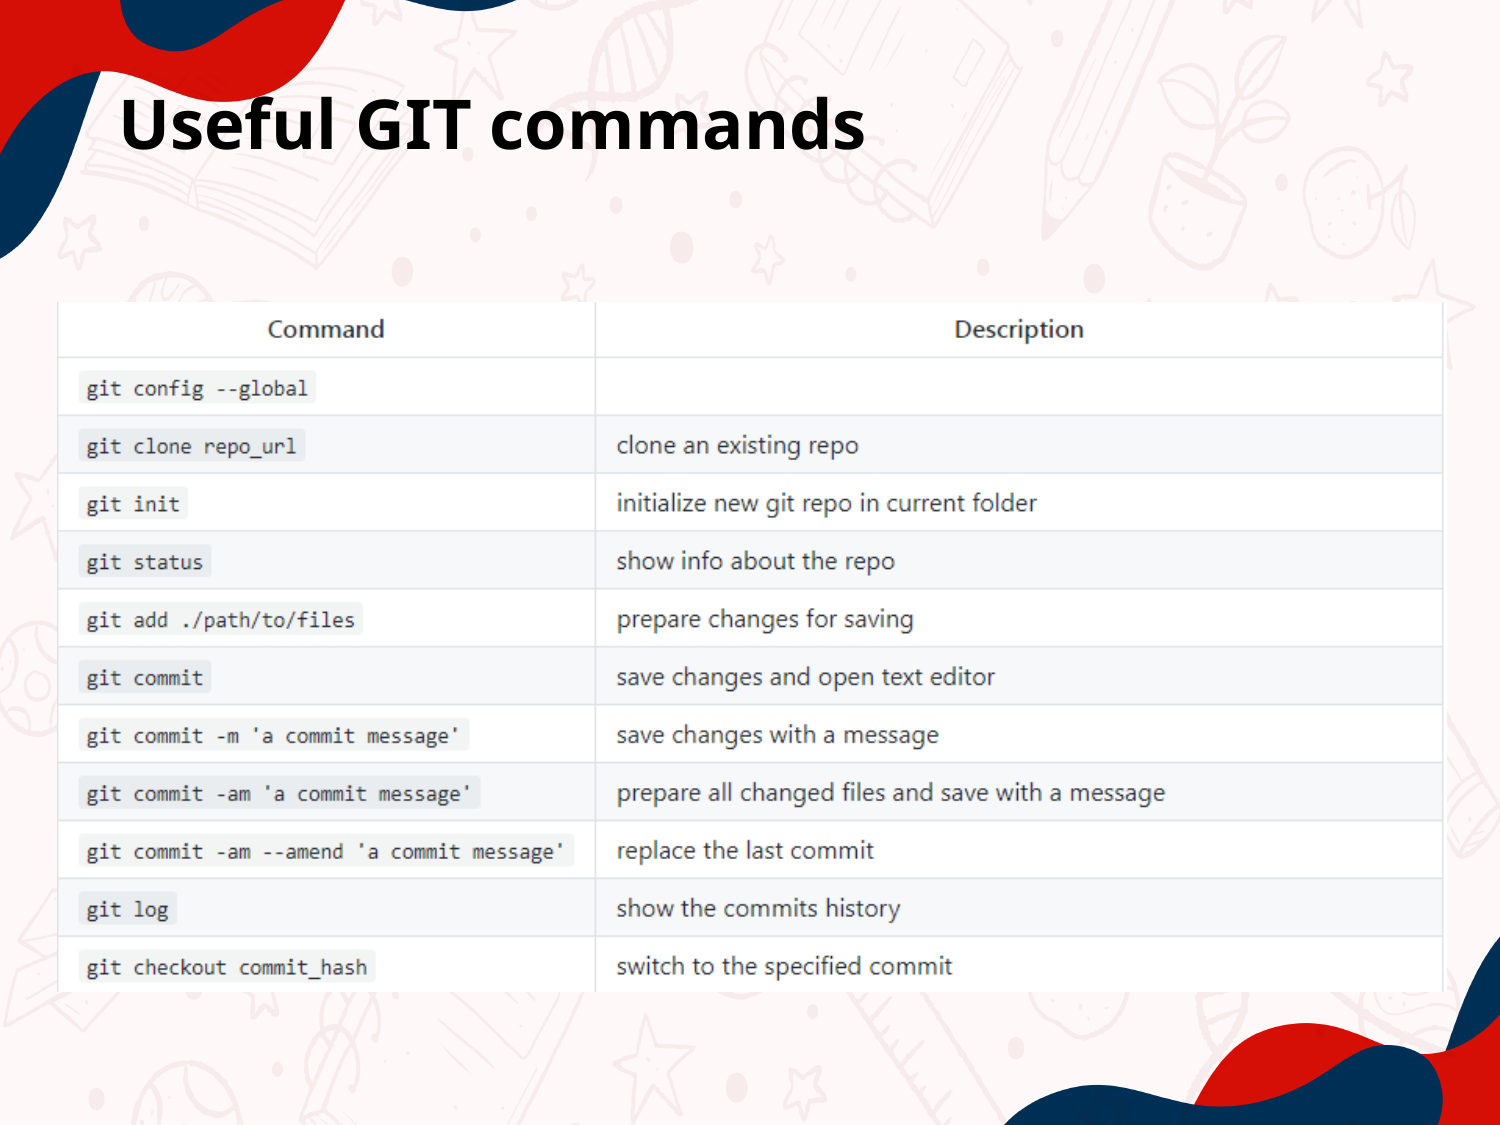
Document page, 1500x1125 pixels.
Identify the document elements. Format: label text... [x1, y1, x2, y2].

picture [0, 0, 1500, 1125]
title Useful GIT commands [103, 59, 1397, 278]
